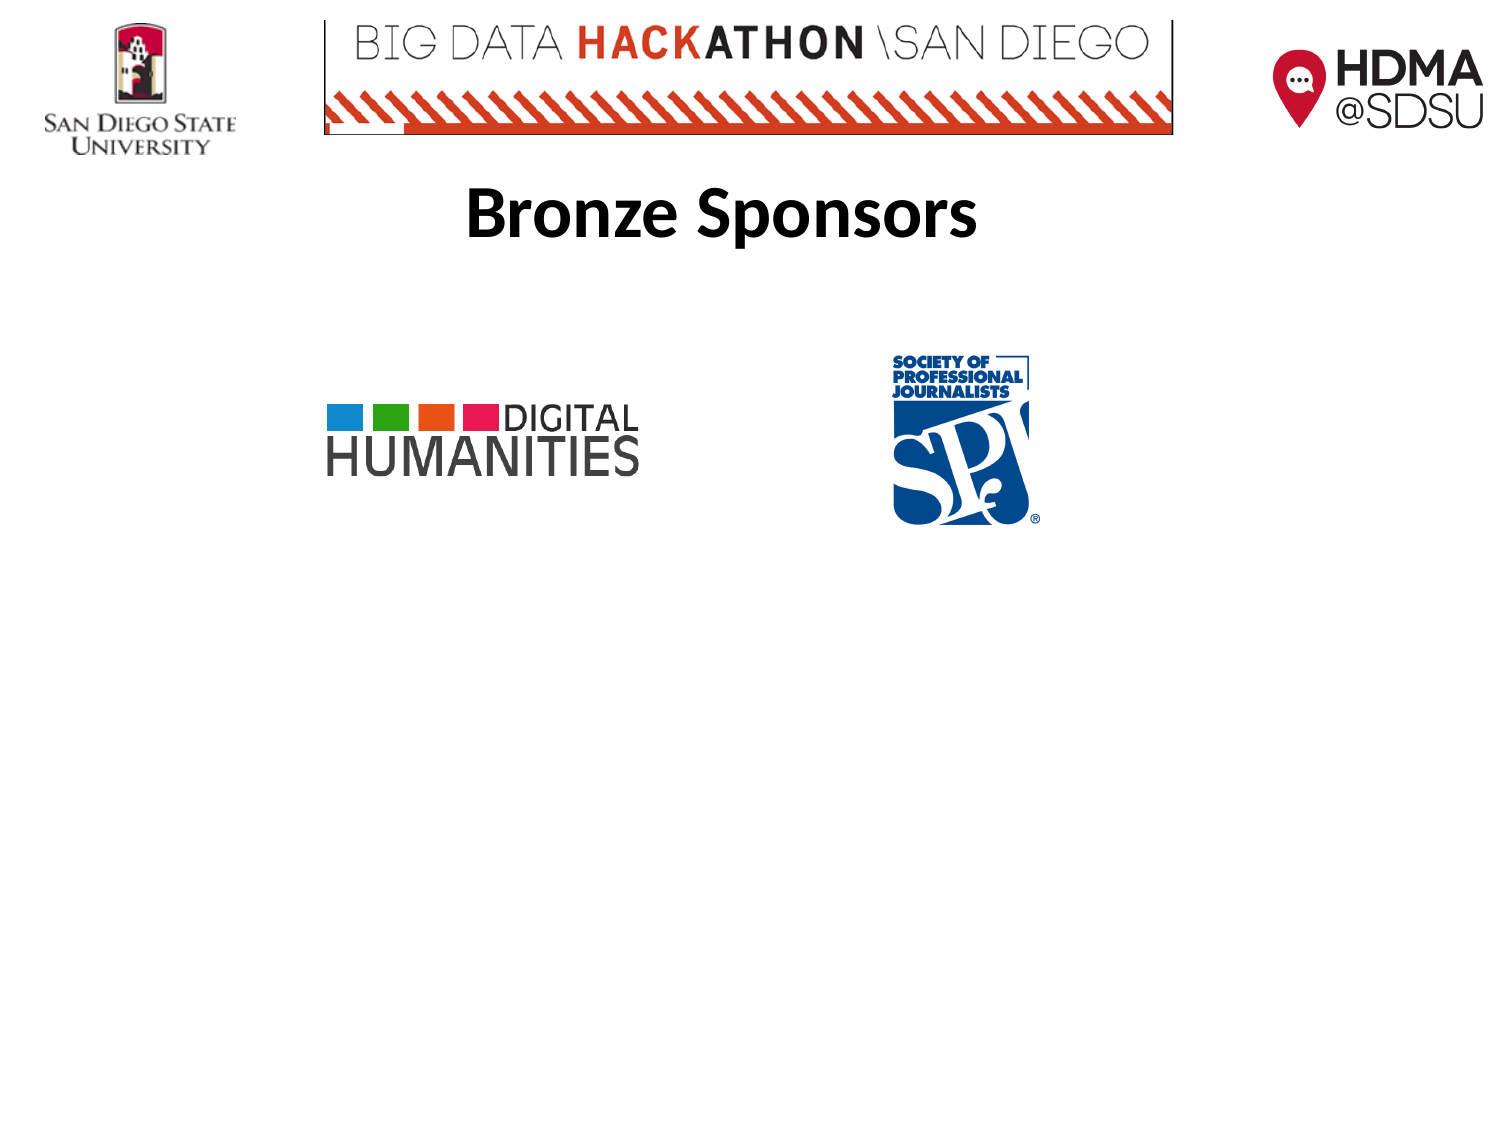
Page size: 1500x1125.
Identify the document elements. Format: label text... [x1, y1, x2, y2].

picture [323, 19, 1174, 135]
text_box Bronze Sponsors [450, 154, 994, 260]
picture [323, 402, 693, 480]
picture [891, 354, 1041, 527]
picture [1270, 48, 1485, 131]
picture [44, 23, 237, 155]
